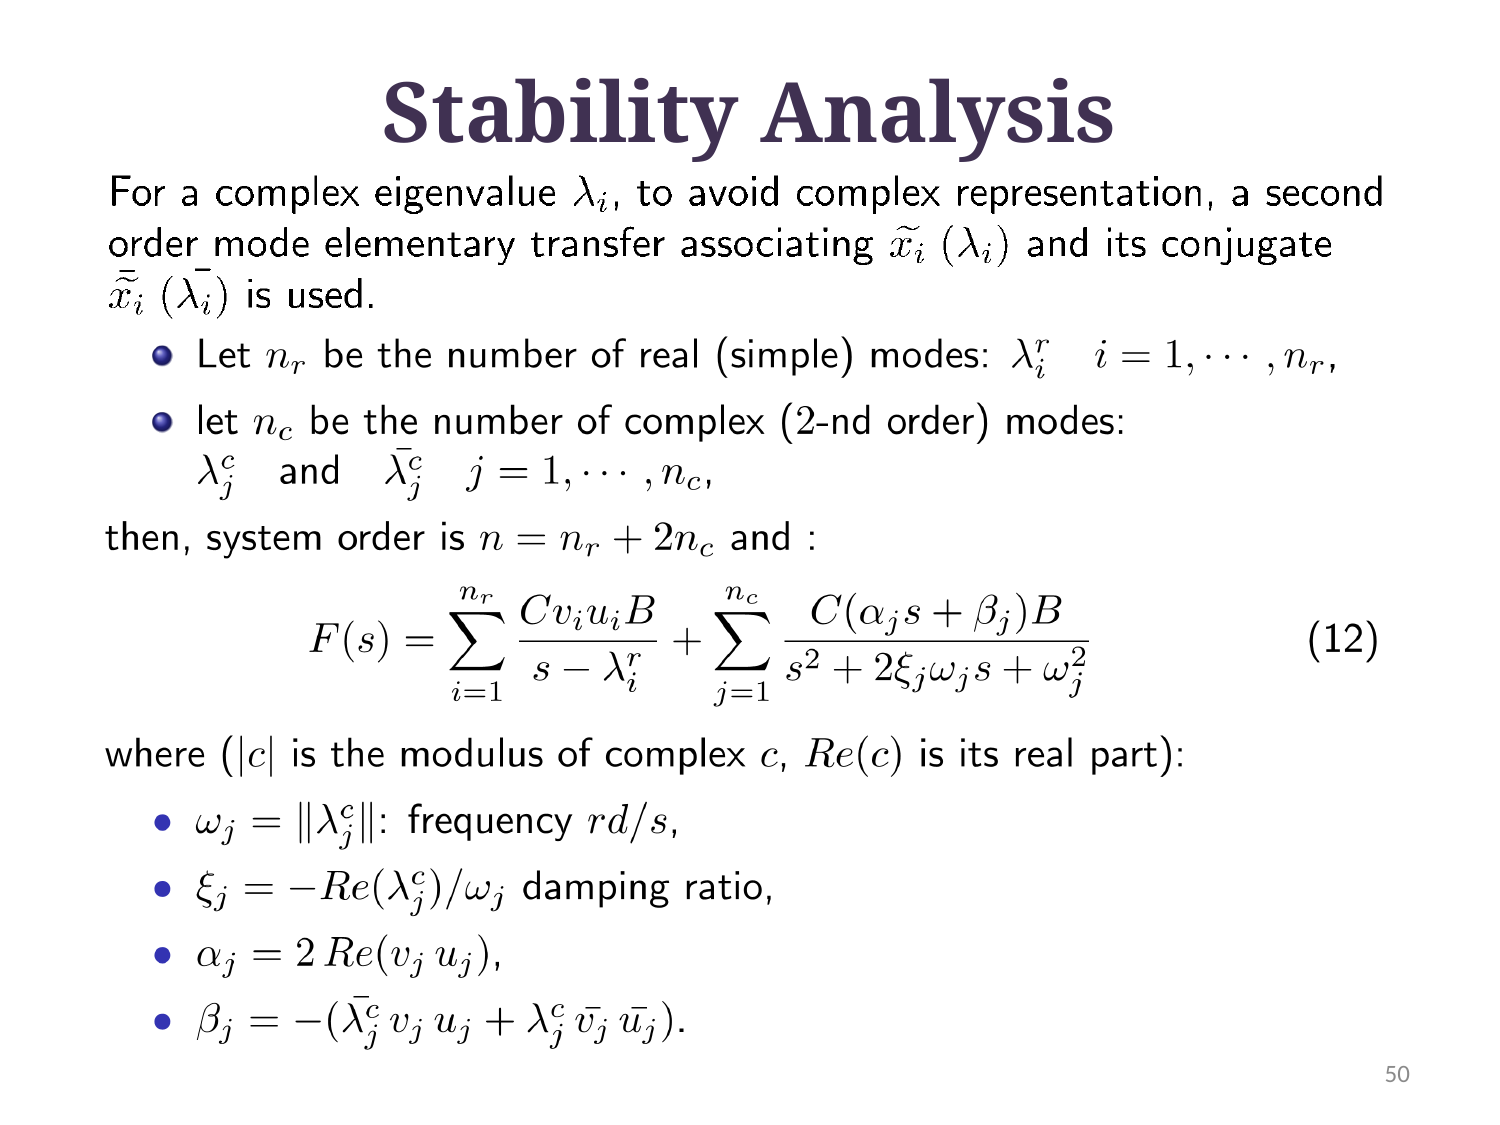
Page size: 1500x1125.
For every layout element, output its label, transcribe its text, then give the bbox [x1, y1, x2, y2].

slide_number 50 [1074, 1042, 1425, 1103]
picture [88, 166, 1392, 1059]
text_box Stability Analysis [0, 45, 1500, 173]
